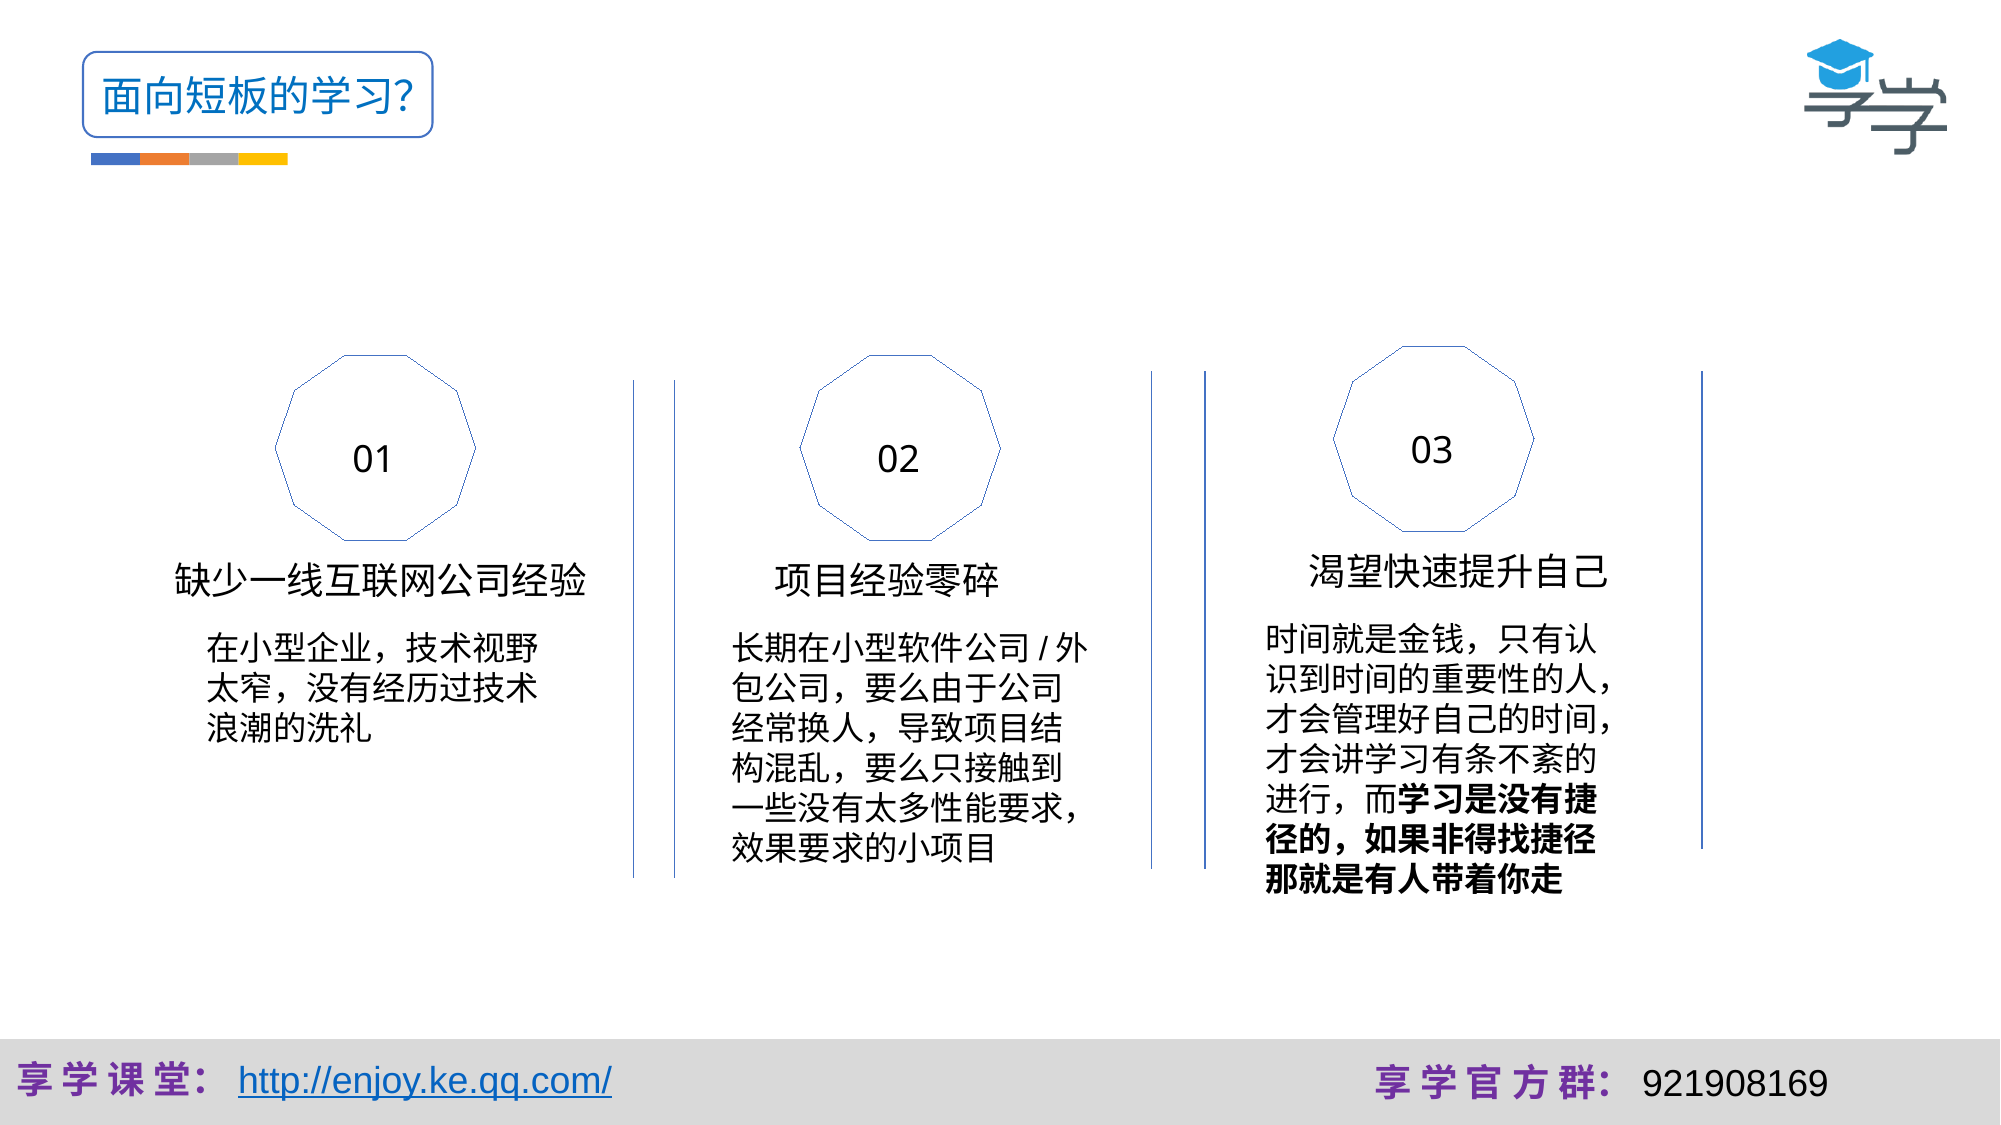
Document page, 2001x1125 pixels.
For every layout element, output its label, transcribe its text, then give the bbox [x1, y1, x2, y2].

text_box 项目经验零碎 [759, 549, 1015, 610]
text_box [275, 355, 476, 541]
text_box 缺少一线互联网公司经验 [159, 549, 602, 610]
text_box [1333, 346, 1535, 532]
text_box 01 [337, 427, 411, 488]
text_box 时间就是金钱，只有认识到时间的重要性的人，才会管理好自己的时间，才会讲学习有条不紊的进行，而学习是没有捷径的，如果非得找捷径那就是有人带着你走 [1250, 611, 1638, 906]
text_box [799, 355, 1001, 541]
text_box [90, 152, 288, 166]
text_box 长期在小型软件公司/外包公司，要么由于公司经常换人，导致项目结构混乱，要么只接触到一些没有太多性能要求，效果要求的小项目 [716, 620, 1104, 915]
text_box 渴望快速提升自己 [1293, 540, 1624, 601]
picture [1799, 20, 1952, 173]
text_box 03 [1395, 418, 1469, 479]
text_box 在小型企业，技术视野太窄，没有经历过技术浪潮的洗礼 [191, 620, 580, 755]
text_box 面向短板的学习？ [81, 50, 434, 139]
text_box 02 [862, 427, 936, 488]
